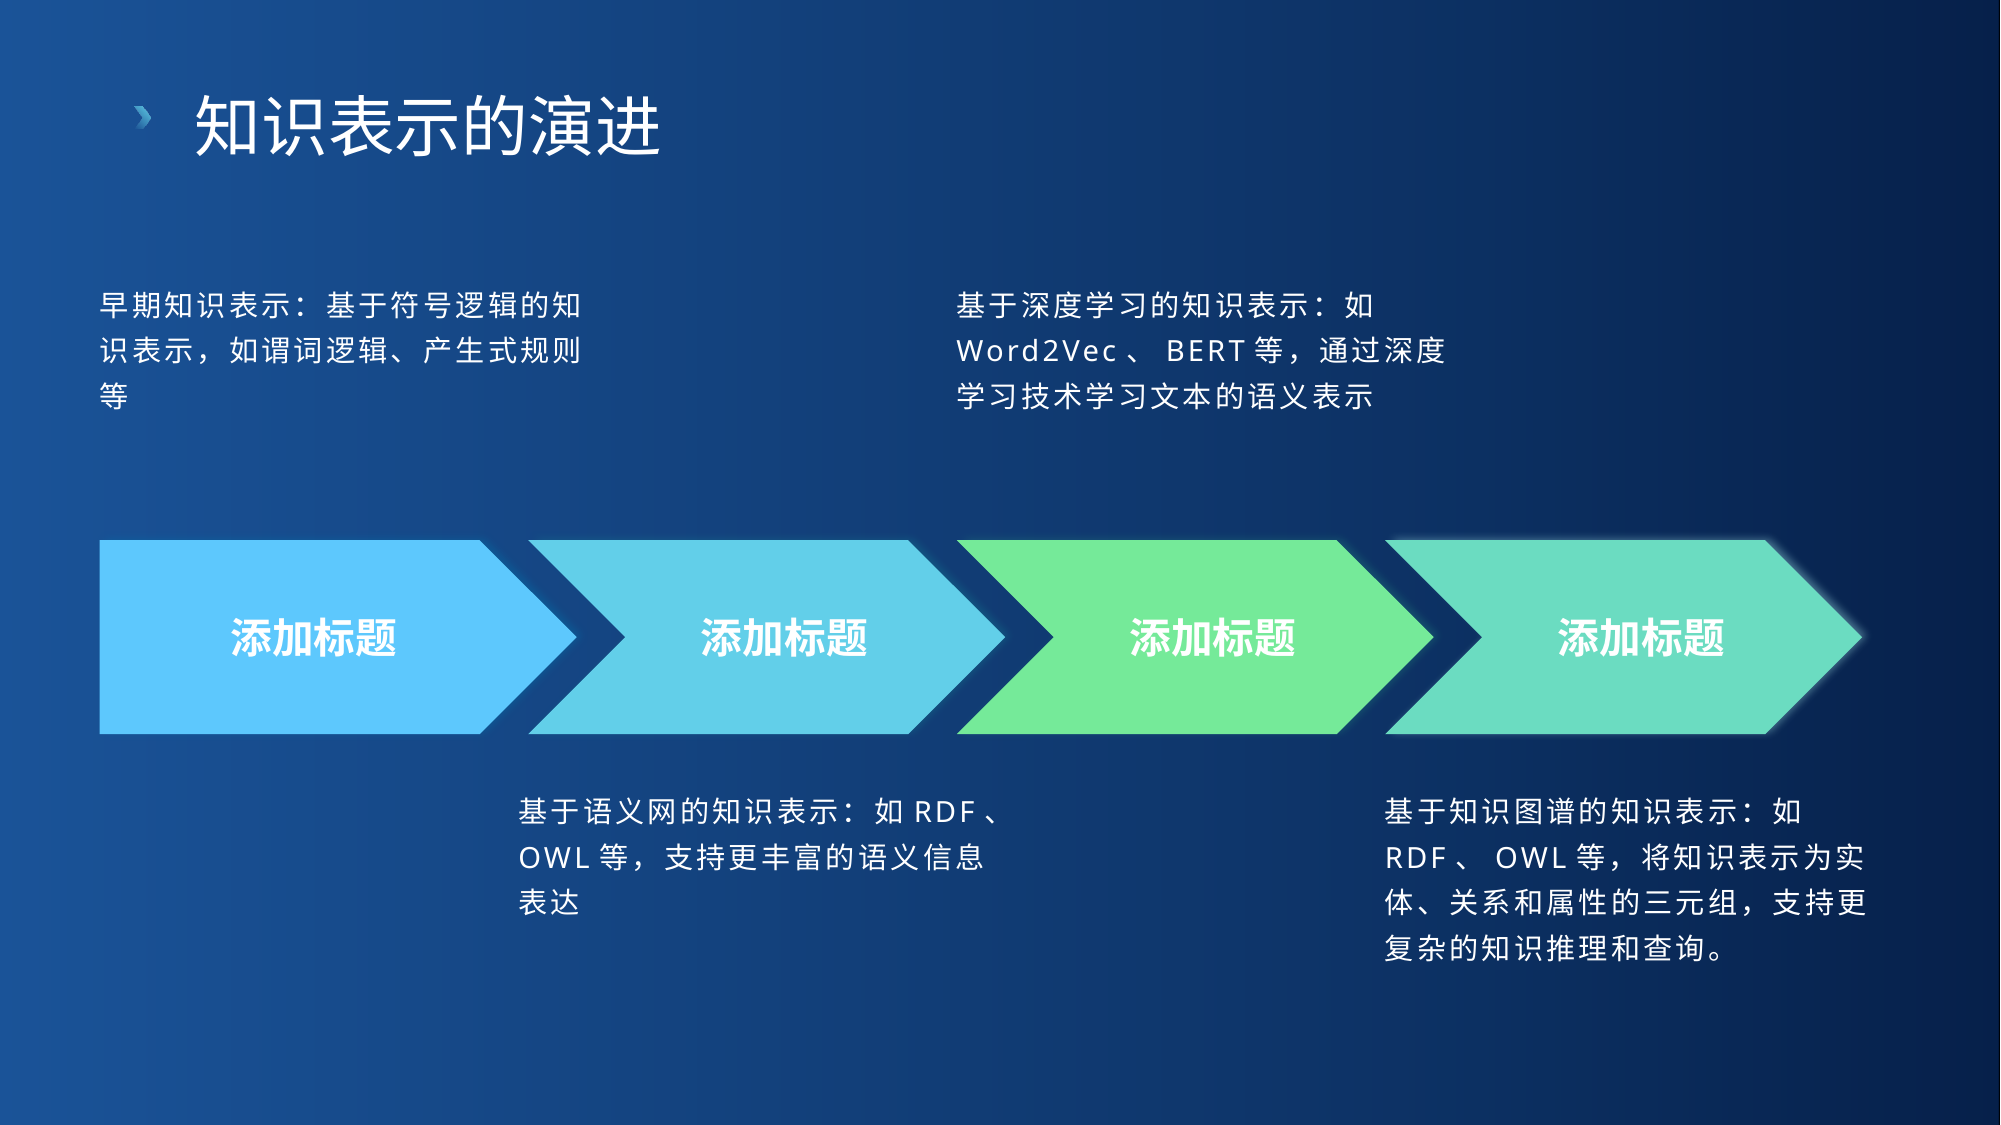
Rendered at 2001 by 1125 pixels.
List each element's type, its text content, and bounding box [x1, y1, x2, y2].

title 知识表示的演进 [179, 67, 1900, 168]
text_box 早期知识表示：基于符号逻辑的知识表示，如谓词逻辑、产生式规则等 [99, 268, 615, 501]
text_box 基于深度学习的知识表示：如Word2Vec、BERT等，通过深度学习技术学习文本的语义表示 [956, 268, 1471, 501]
text_box 添加标题 [1382, 539, 1864, 736]
text_box 添加标题 [954, 539, 1436, 736]
text_box 基于语义网的知识表示：如RDF、OWL等，支持更丰富的语义信息表达 [518, 775, 1033, 1001]
picture [0, 0, 2001, 1125]
text_box 添加标题 [525, 539, 1007, 736]
text_box 添加标题 [98, 539, 579, 736]
text_box 基于知识图谱的知识表示：如RDF、OWL等，将知识表示为实体、关系和属性的三元组，支持更复杂的知识推理和查询。 [1384, 775, 1900, 1001]
